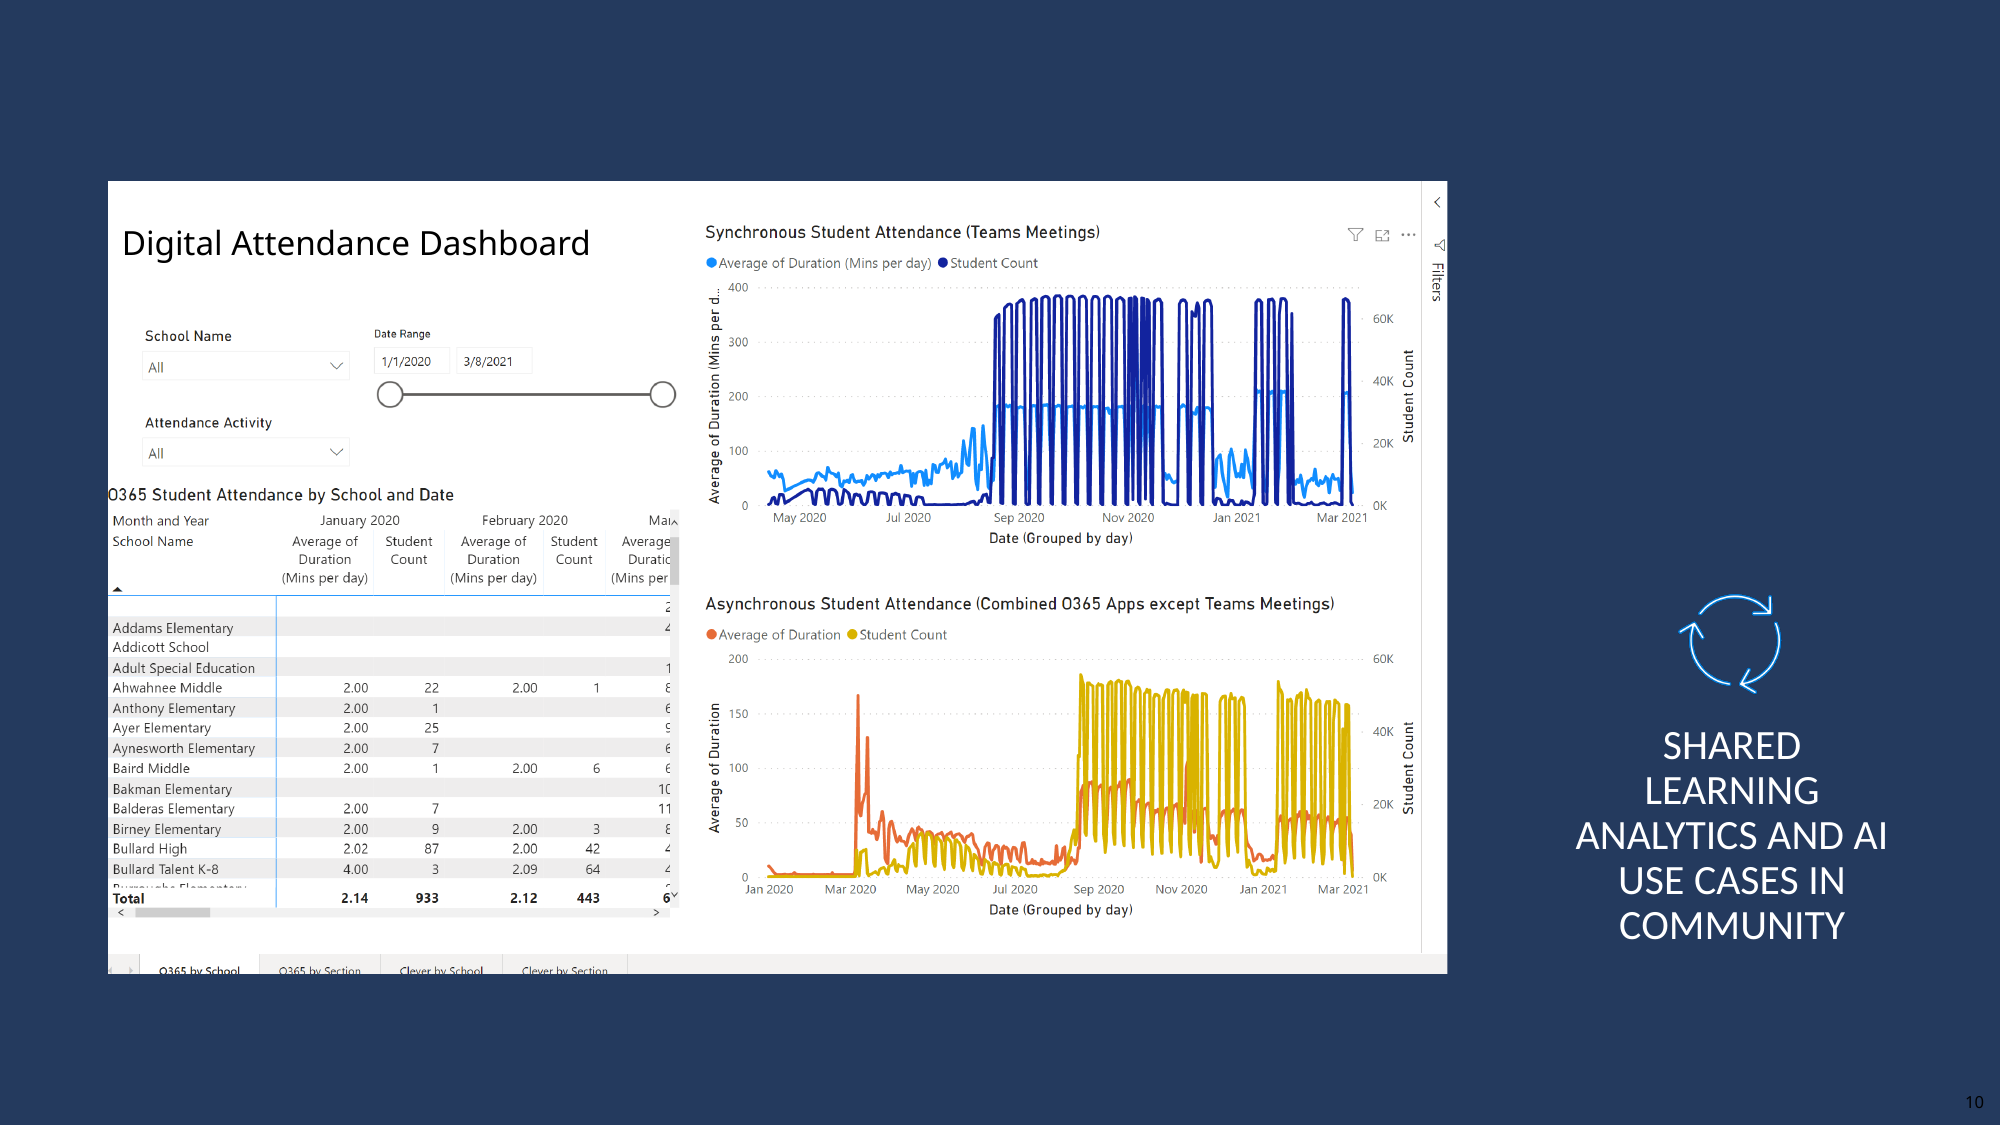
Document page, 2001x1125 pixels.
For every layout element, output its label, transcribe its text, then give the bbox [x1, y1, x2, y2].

text_box SHARED LEARNING ANALYTICS AND AI USE CASES IN COMMUNITY [1572, 723, 1892, 949]
picture [107, 181, 1448, 976]
picture [1656, 565, 1808, 717]
